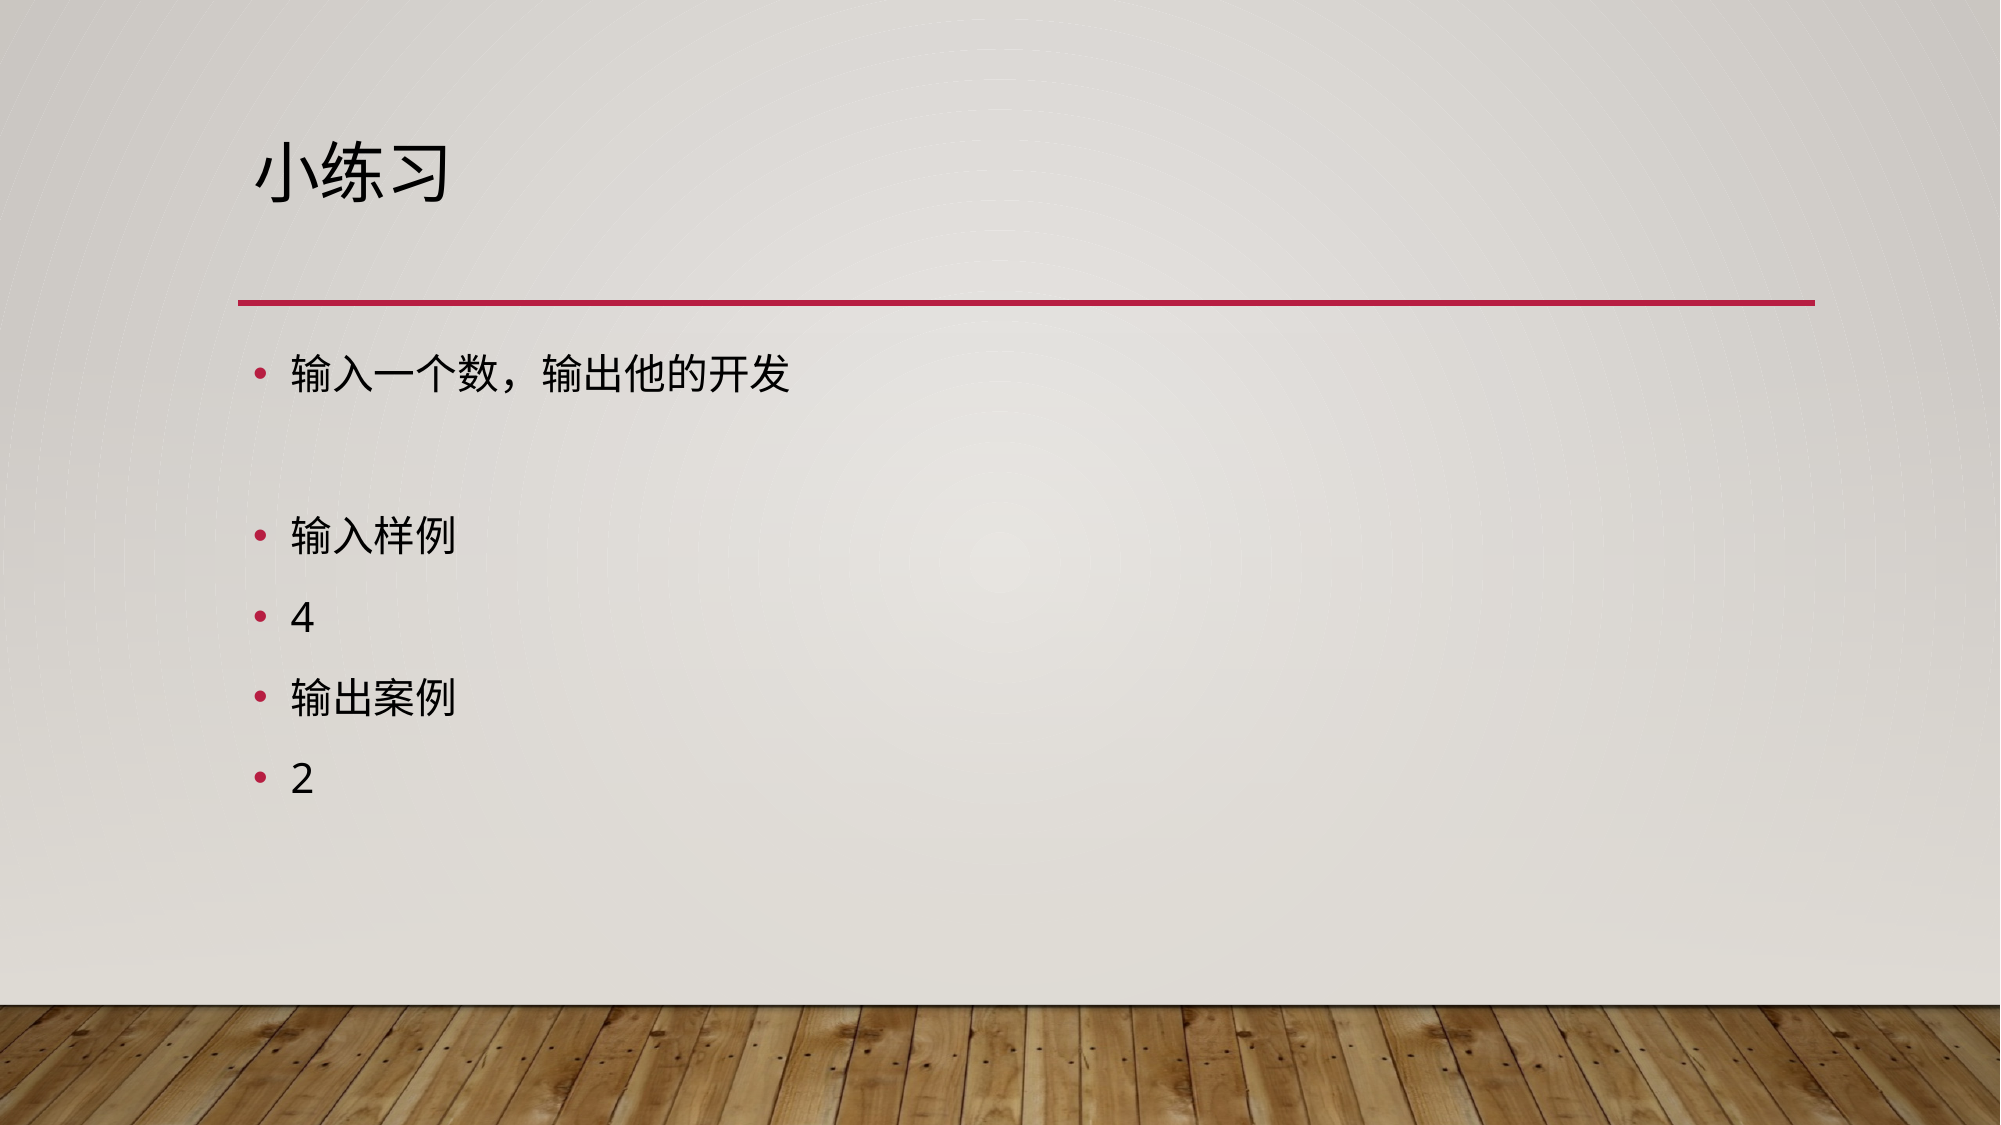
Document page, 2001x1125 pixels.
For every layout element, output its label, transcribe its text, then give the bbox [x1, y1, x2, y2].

list 输入一个数，输出他的开发 输入样例 4 输出案例 2 [238, 330, 1814, 897]
title 小练习 [238, 131, 1814, 305]
picture [0, 1005, 2000, 1125]
